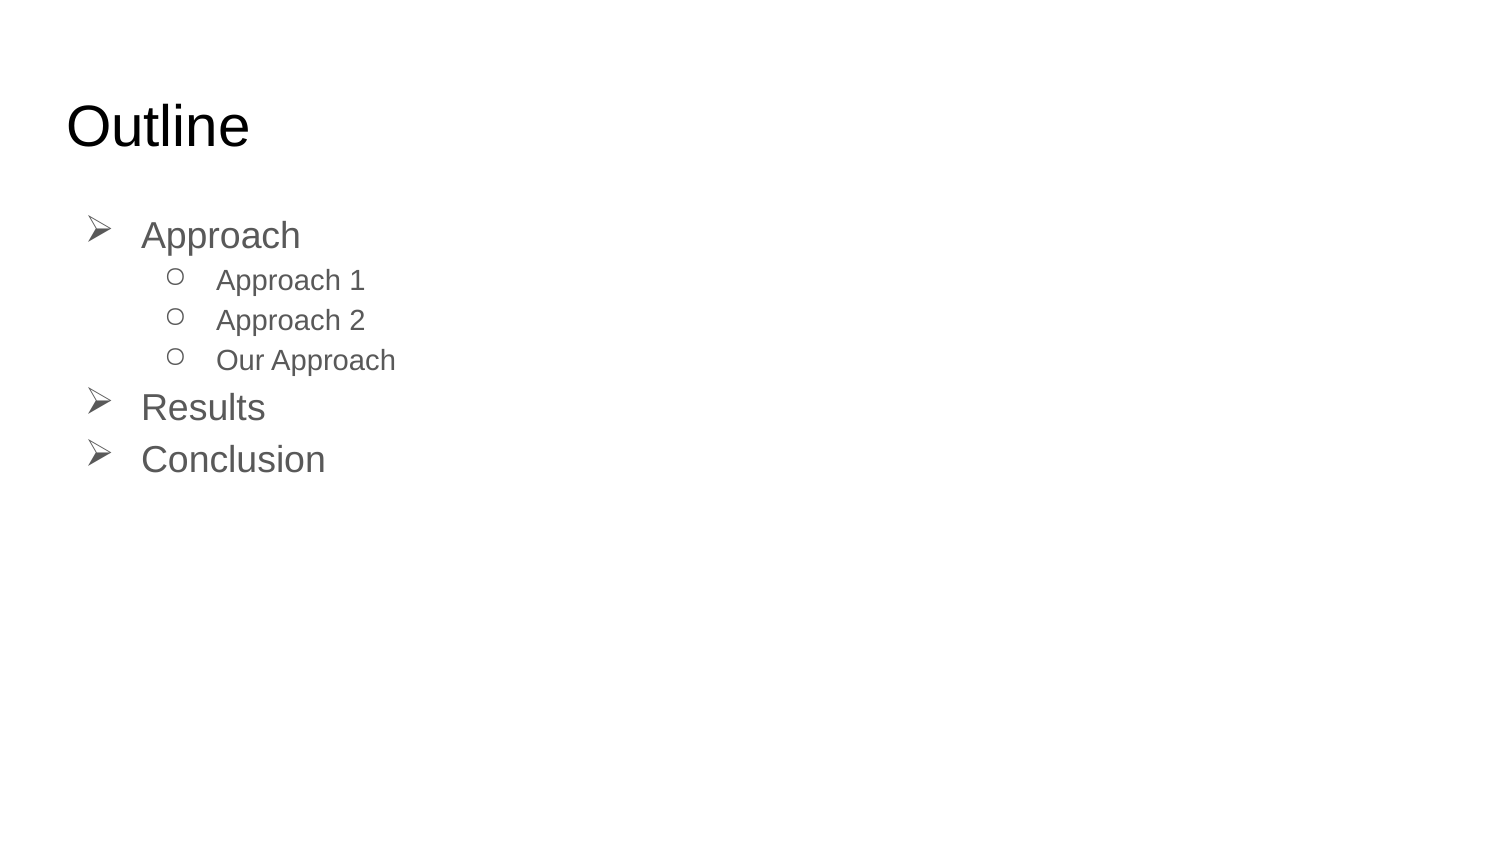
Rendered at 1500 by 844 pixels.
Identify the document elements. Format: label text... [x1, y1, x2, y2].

title Outline [51, 72, 1449, 167]
list Approach Approach 1 Approach 2 Our Approach Results Conclusion [51, 189, 1449, 750]
